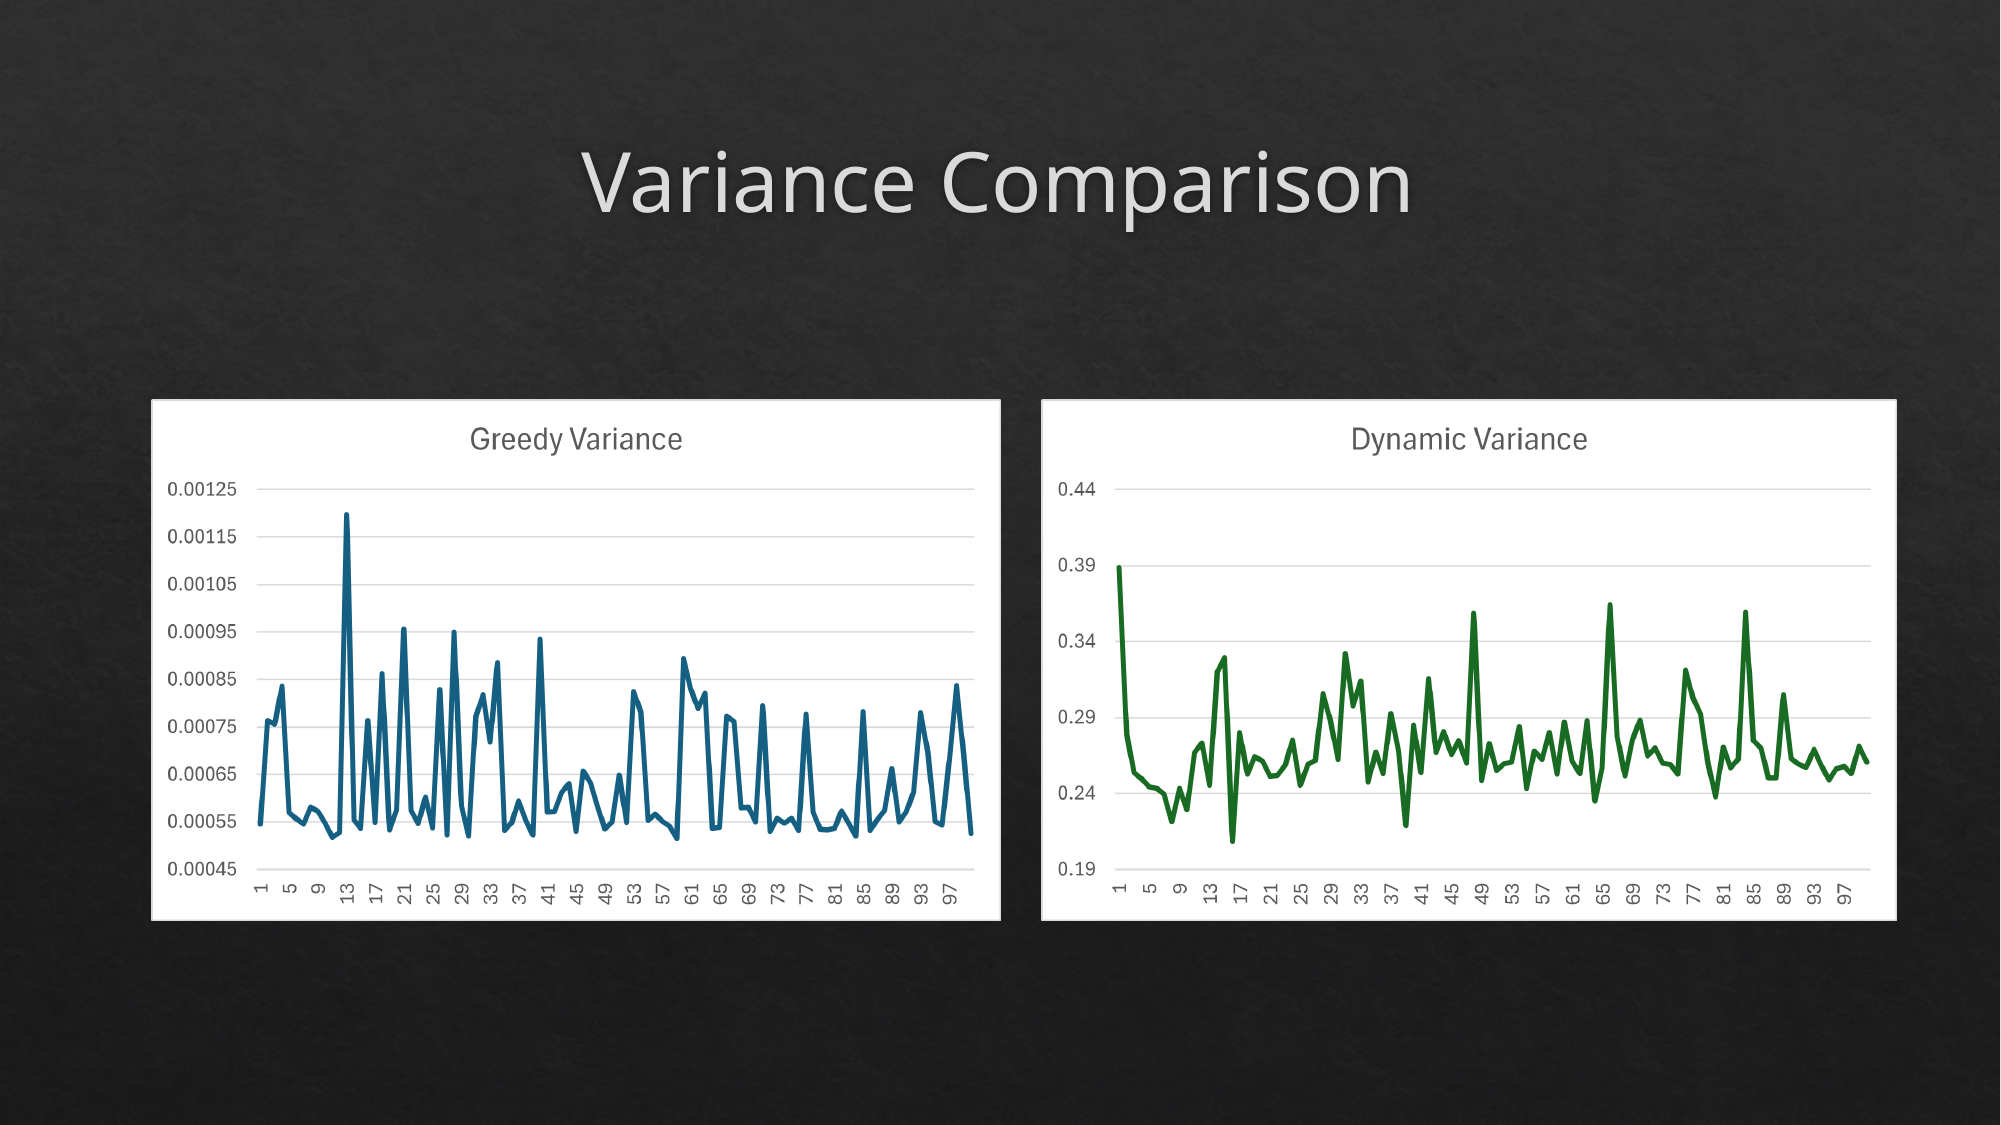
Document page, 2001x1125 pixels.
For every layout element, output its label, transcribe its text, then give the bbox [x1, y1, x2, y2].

picture [151, 399, 1001, 921]
title Variance Comparison [149, 99, 1849, 260]
picture [1041, 399, 1897, 922]
